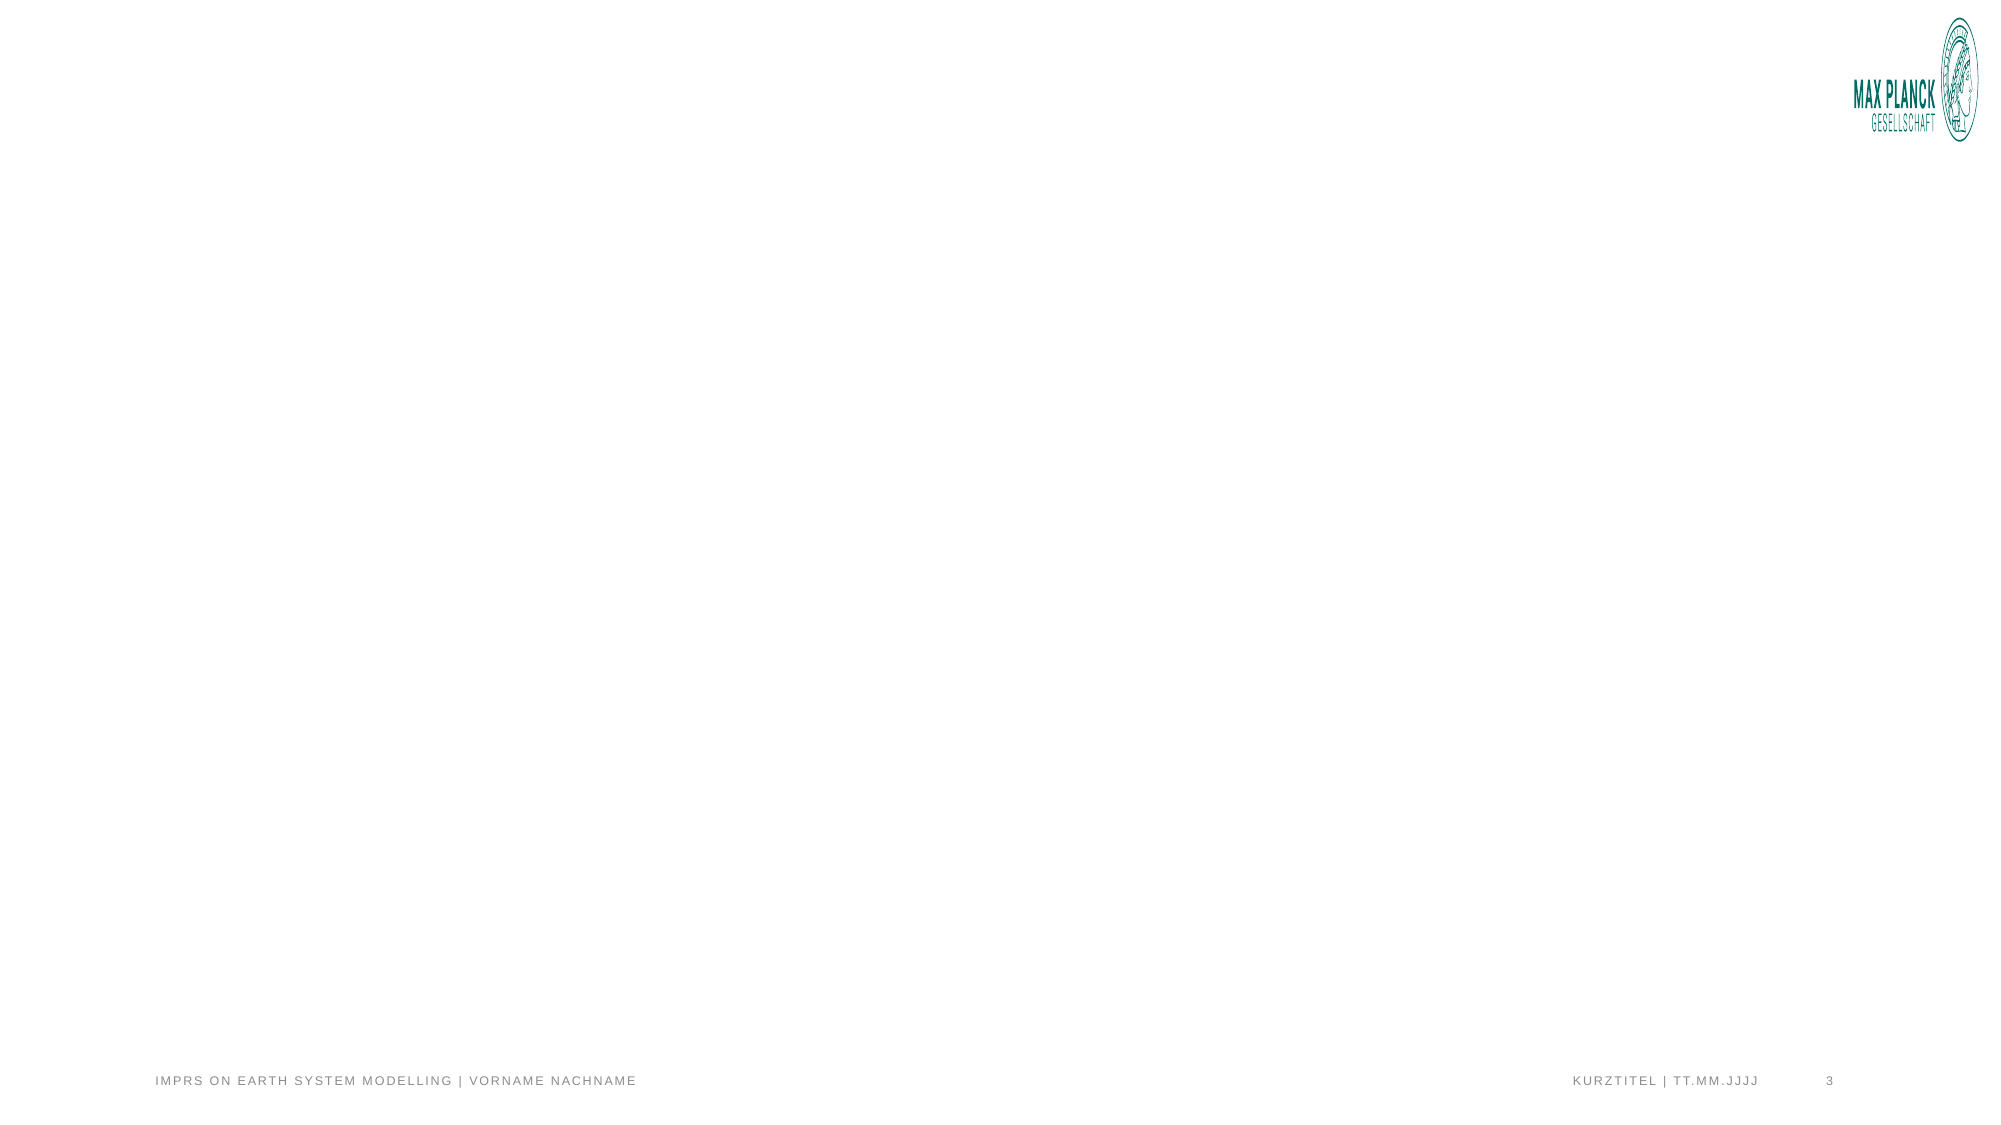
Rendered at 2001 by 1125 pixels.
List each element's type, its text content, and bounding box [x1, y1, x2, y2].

footer IMPRS on Earth System Modelling | Vorname Nachname Kurztitel | TT.MM.JJJJ 3 [155, 1058, 1845, 1089]
